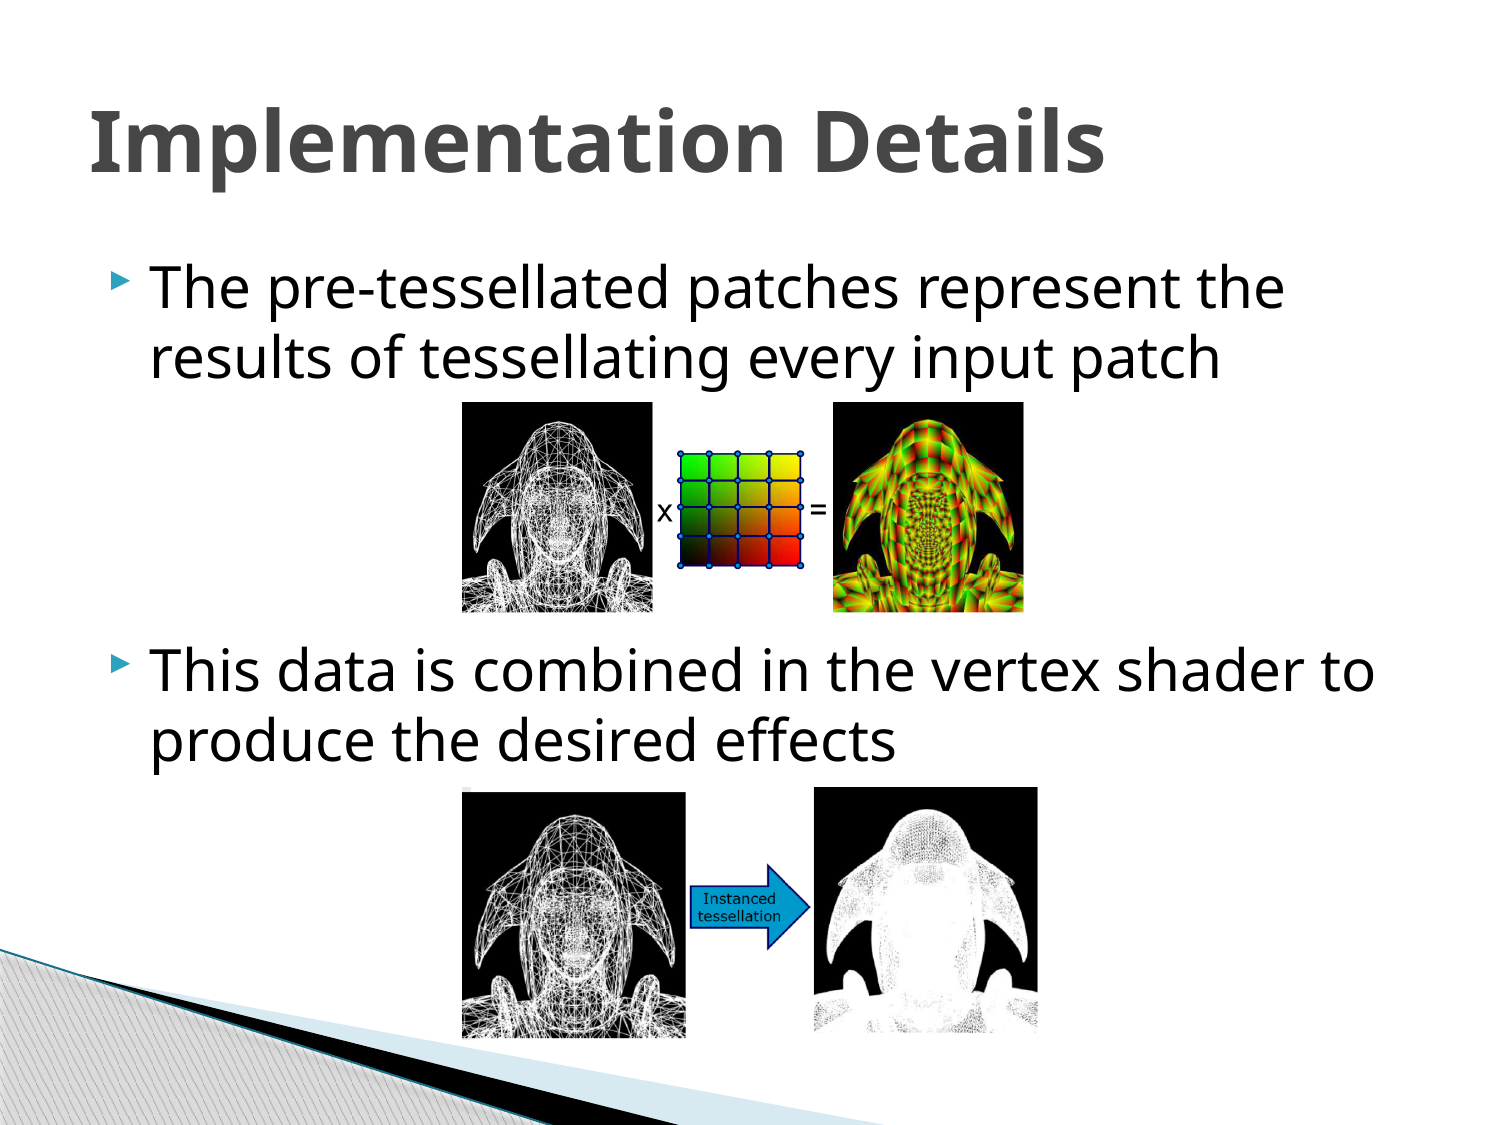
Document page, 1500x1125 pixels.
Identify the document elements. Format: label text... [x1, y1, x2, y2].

title Implementation Details [75, 45, 1425, 233]
list The pre-tessellated patches represent the results of tessellating every input patch This data is combined in the vertex shader to produce the desired effects [75, 243, 1425, 986]
picture [462, 787, 1038, 1040]
picture [462, 402, 1026, 613]
